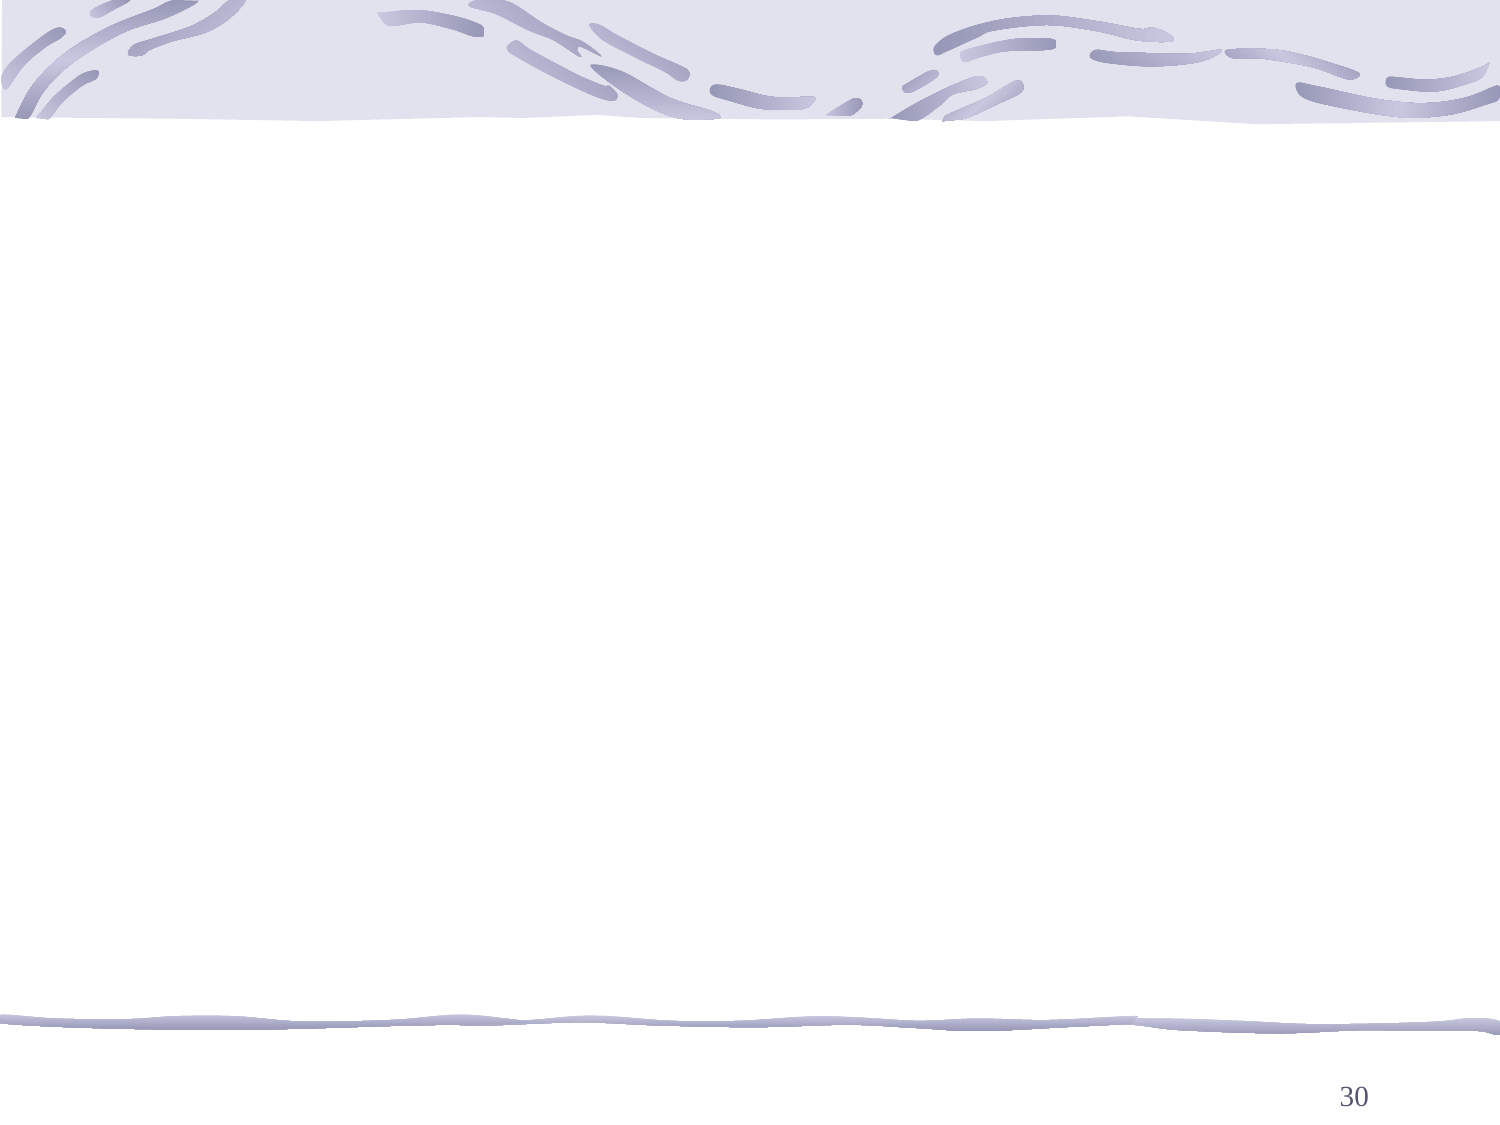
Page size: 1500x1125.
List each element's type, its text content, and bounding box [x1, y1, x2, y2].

slide_number 30 [1071, 1044, 1385, 1120]
